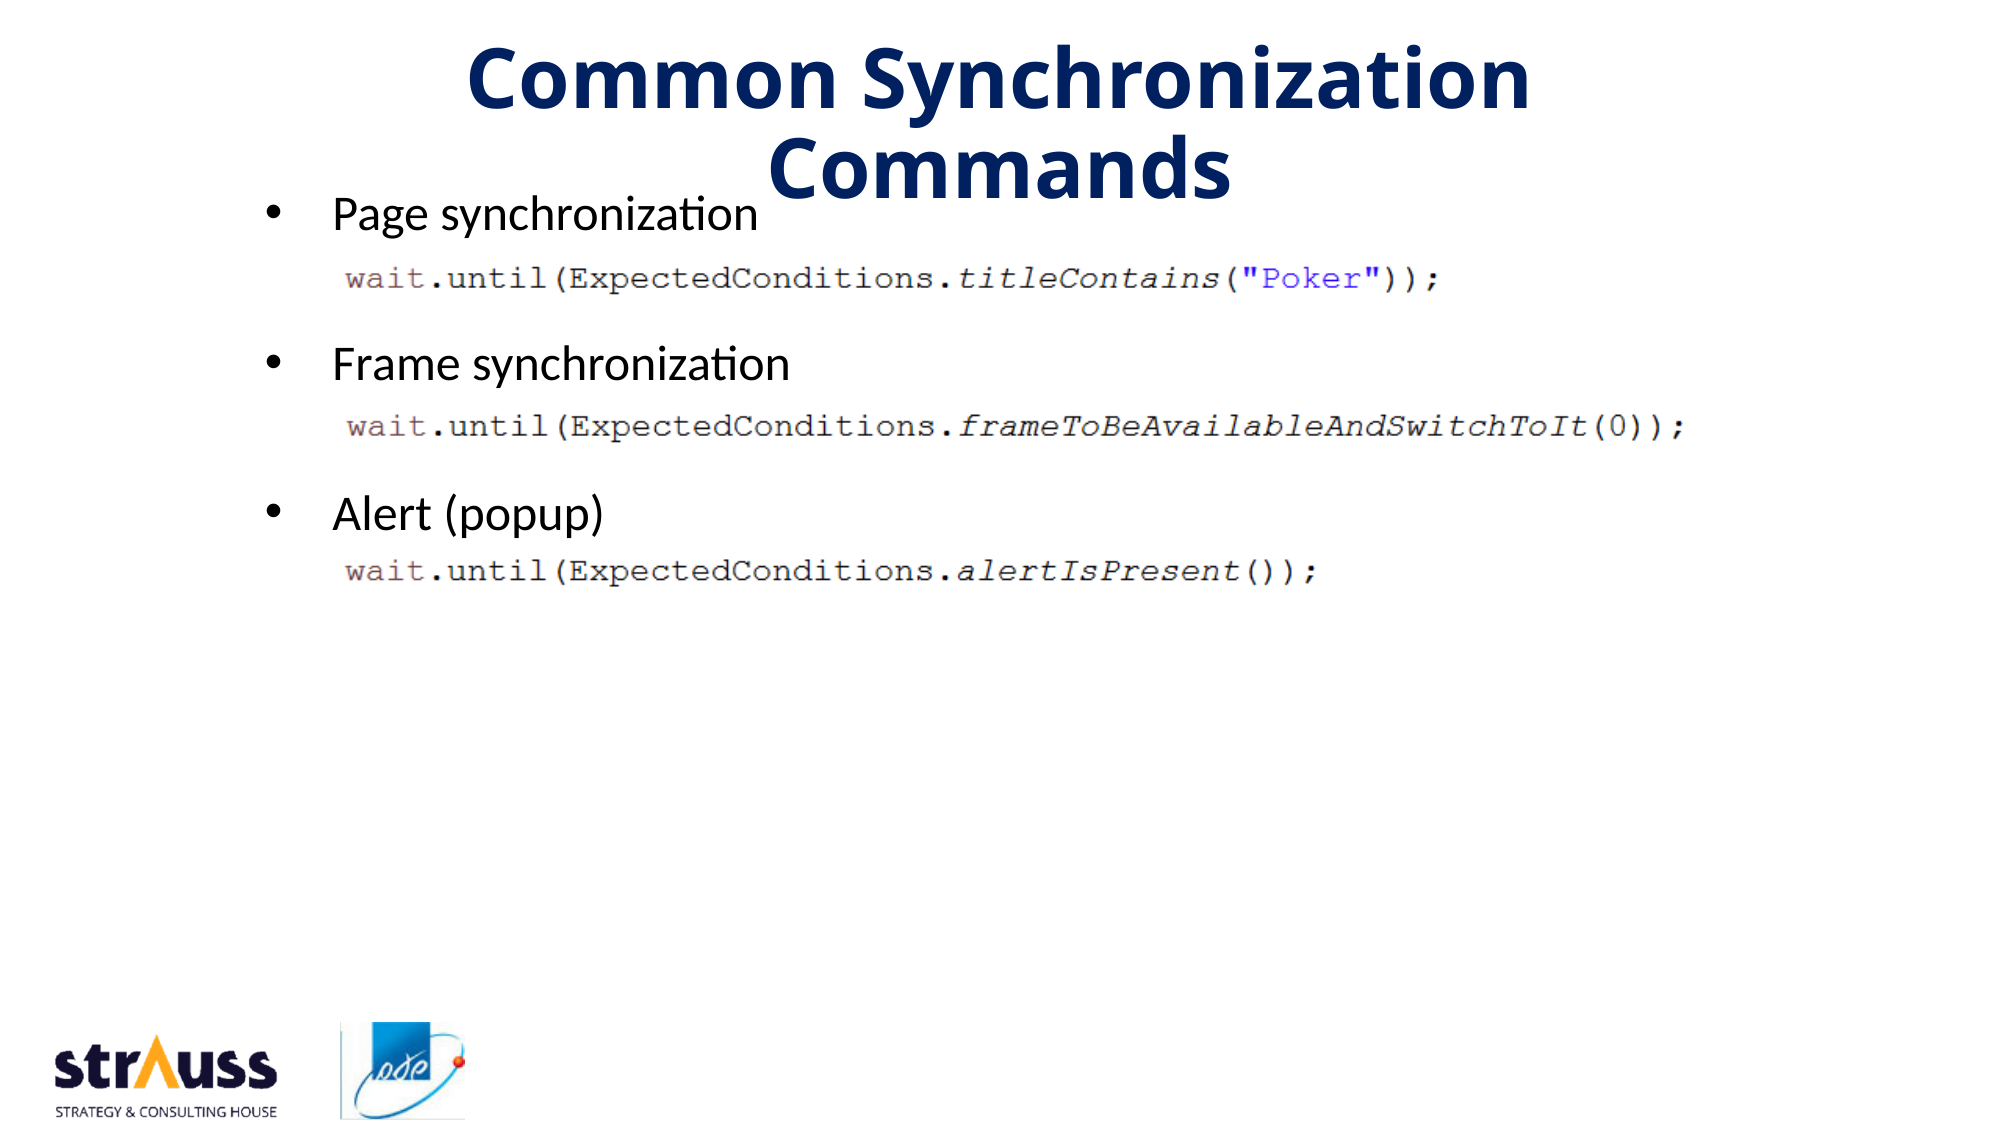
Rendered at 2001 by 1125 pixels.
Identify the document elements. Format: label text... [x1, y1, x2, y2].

subtitle Page synchronization Frame synchronization Alert (popup) [249, 179, 1877, 990]
picture [46, 1026, 283, 1125]
picture [339, 410, 1686, 449]
picture [339, 264, 1445, 304]
picture [339, 555, 1323, 590]
text_box Common Synchronization Commands [316, 28, 1684, 224]
picture [339, 1022, 465, 1122]
